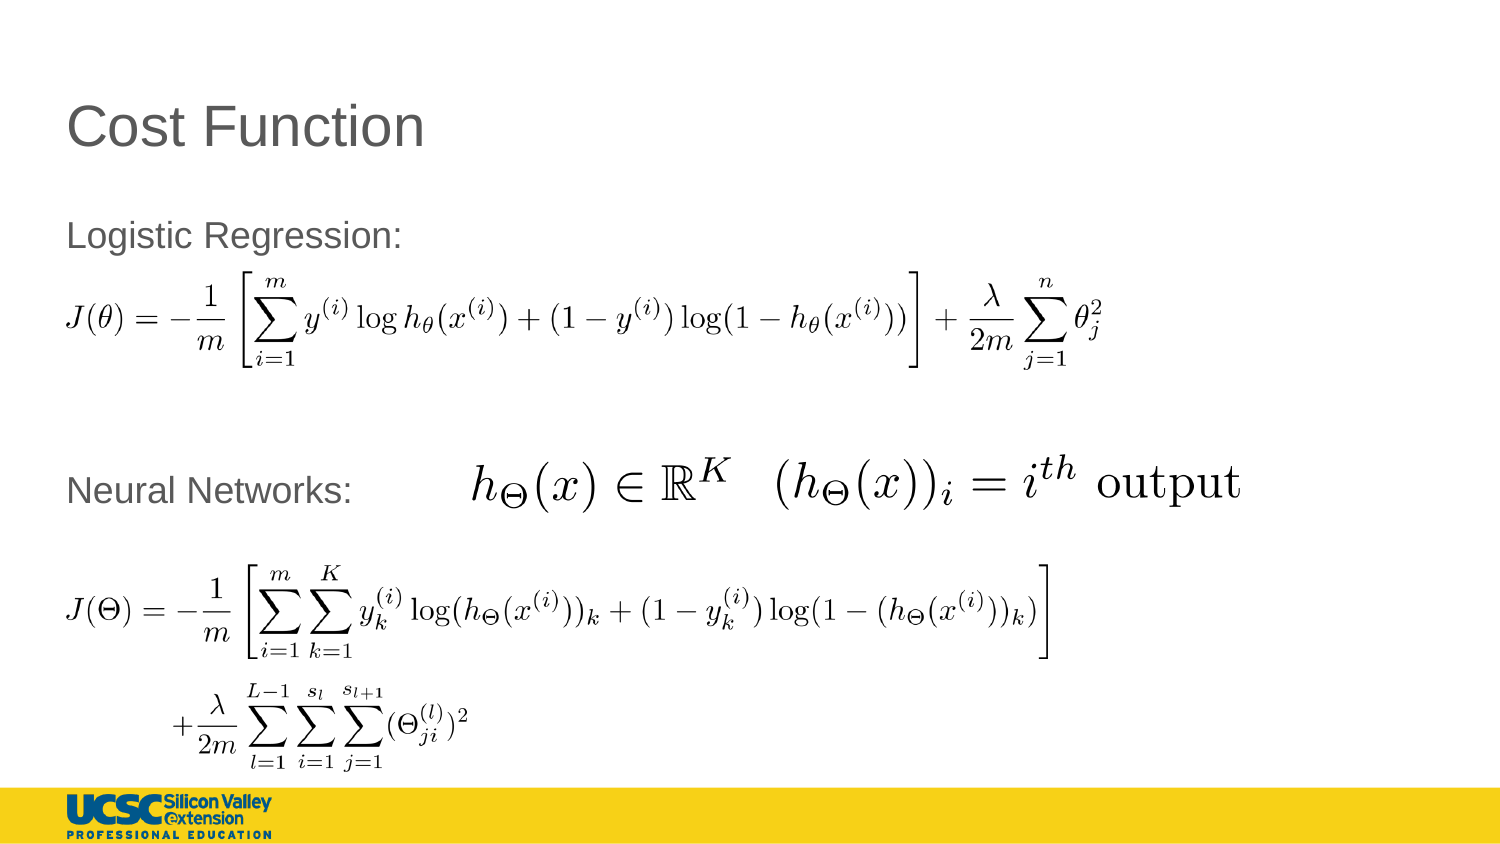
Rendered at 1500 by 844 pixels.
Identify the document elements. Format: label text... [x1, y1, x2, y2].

title Cost Function [51, 72, 1449, 167]
picture [172, 683, 467, 772]
list Logistic Regression: Neural Networks: [51, 189, 1449, 750]
picture [66, 564, 1048, 660]
picture [60, 787, 277, 844]
picture [777, 454, 1240, 510]
picture [66, 271, 1101, 370]
picture [472, 457, 731, 513]
